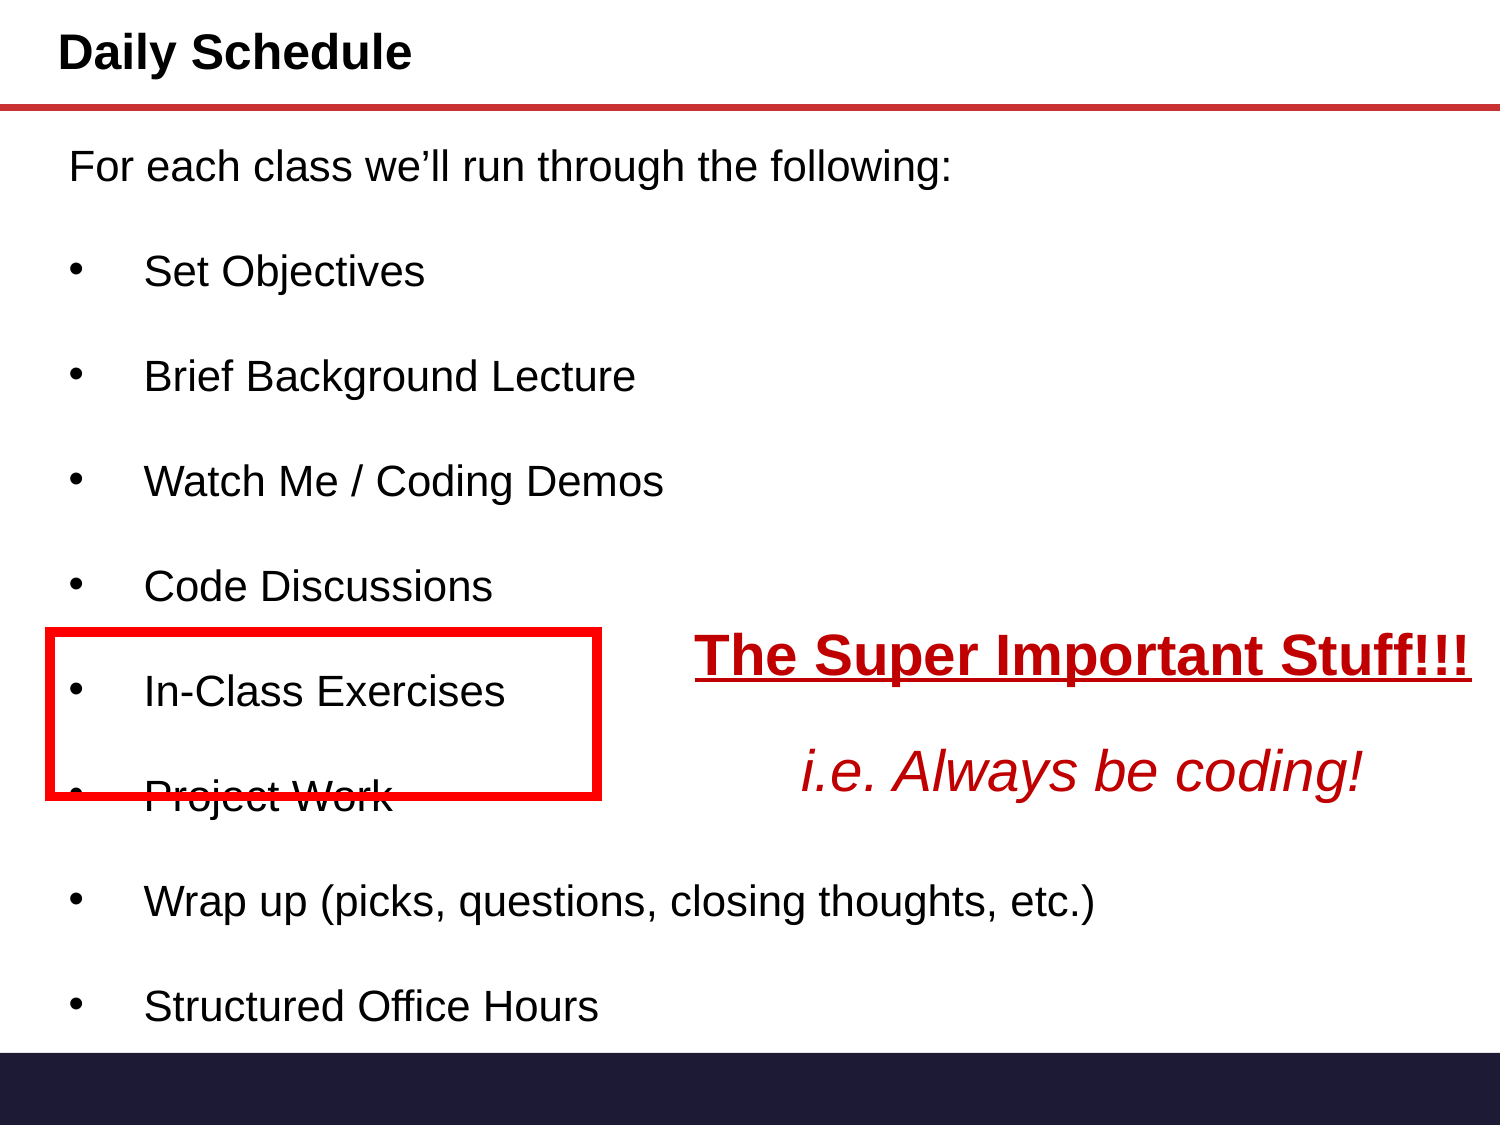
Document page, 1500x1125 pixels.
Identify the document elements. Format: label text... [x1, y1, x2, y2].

text_box [49, 632, 598, 797]
title Daily Schedule [49, 0, 948, 108]
text_box i.e. Always be coding! [794, 725, 1373, 811]
text_box The Super Important Stuff!!! [686, 609, 1480, 695]
text_box For each class we’ll run through the following: Set Objectives Brief Background Lecture Watch Me / Coding Demos Code Discussions In-Class Exercises Project Work Wrap up (picks, questions, closing thoughts, etc.) Structured Office Hours [16, 122, 1484, 1046]
